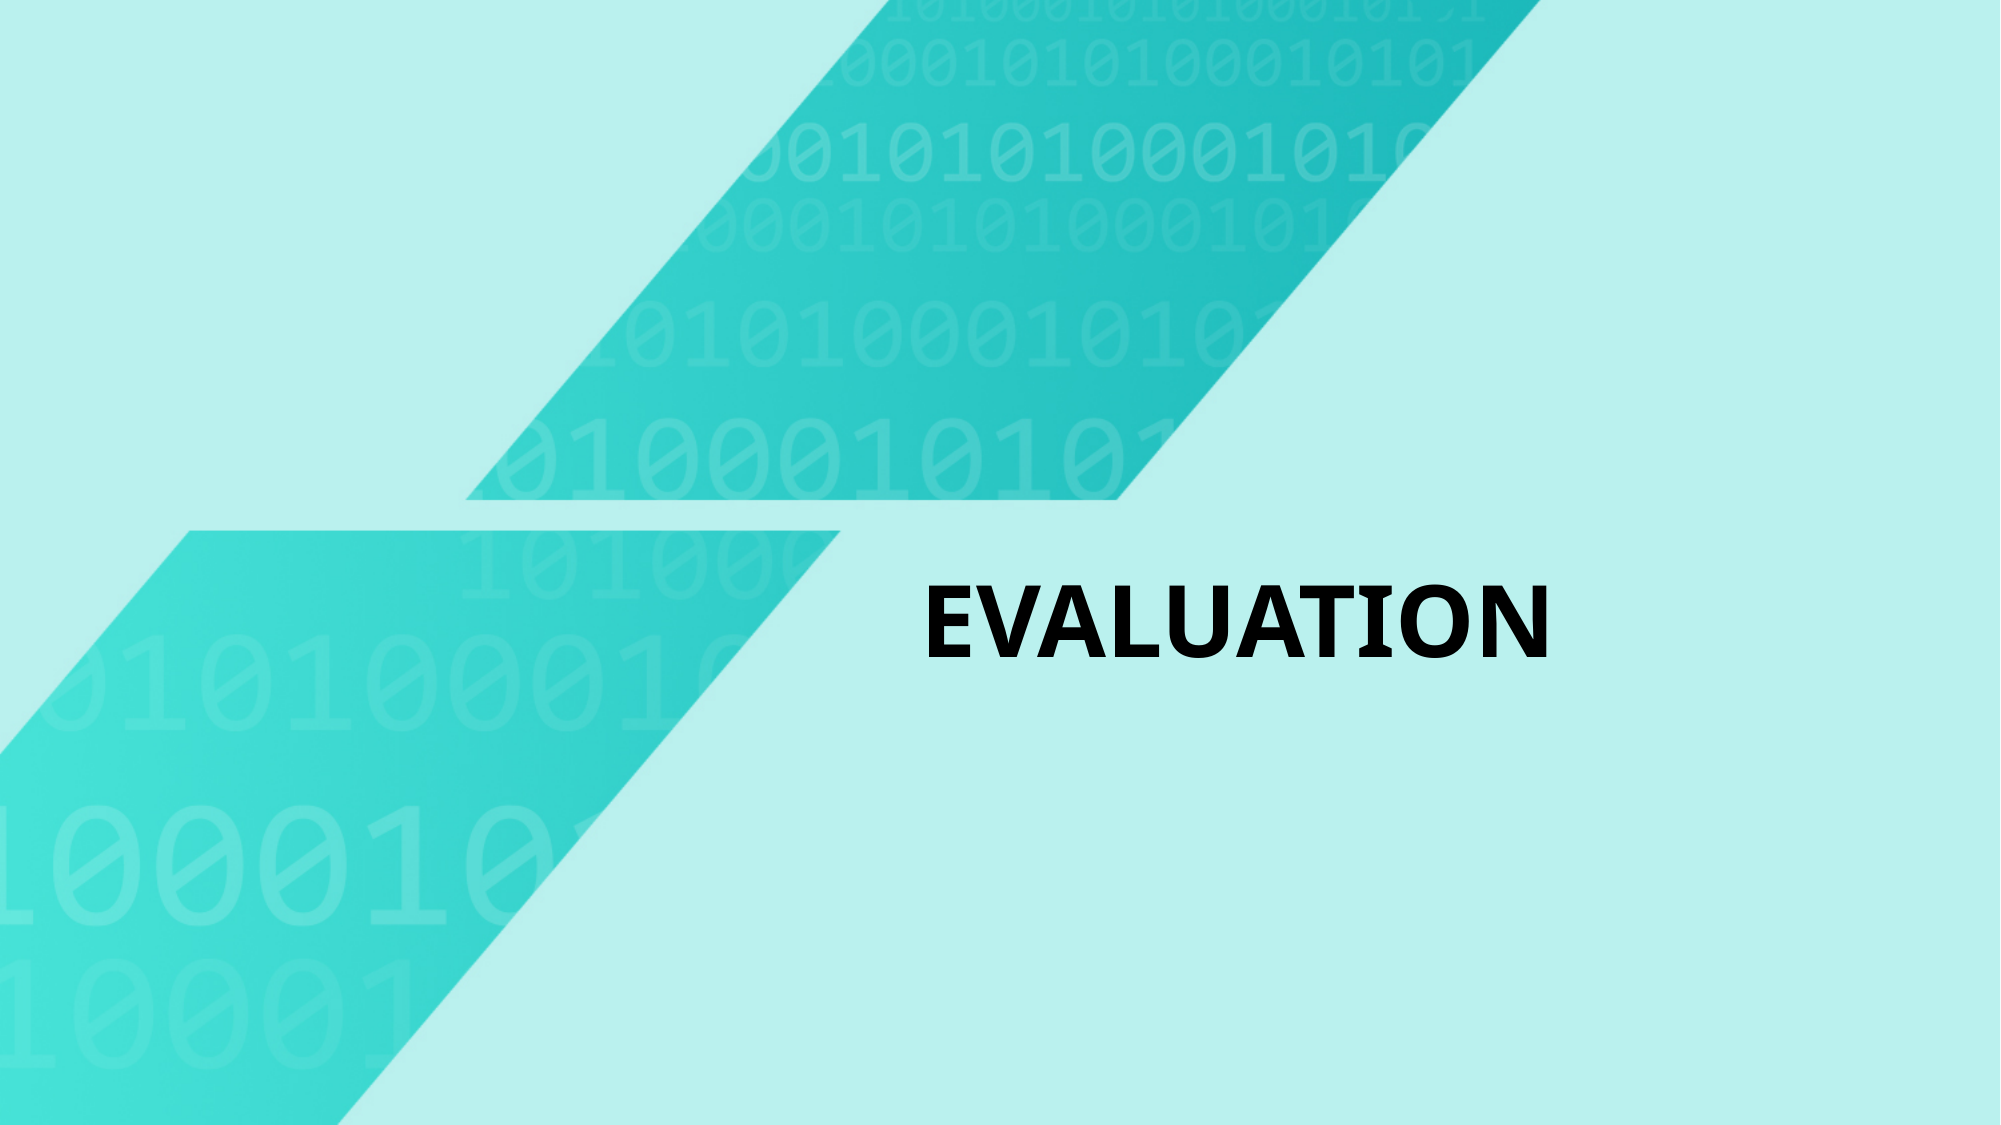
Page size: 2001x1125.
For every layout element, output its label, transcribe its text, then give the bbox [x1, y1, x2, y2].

picture [0, 0, 2001, 1125]
list EVALUATION [905, 562, 2000, 689]
